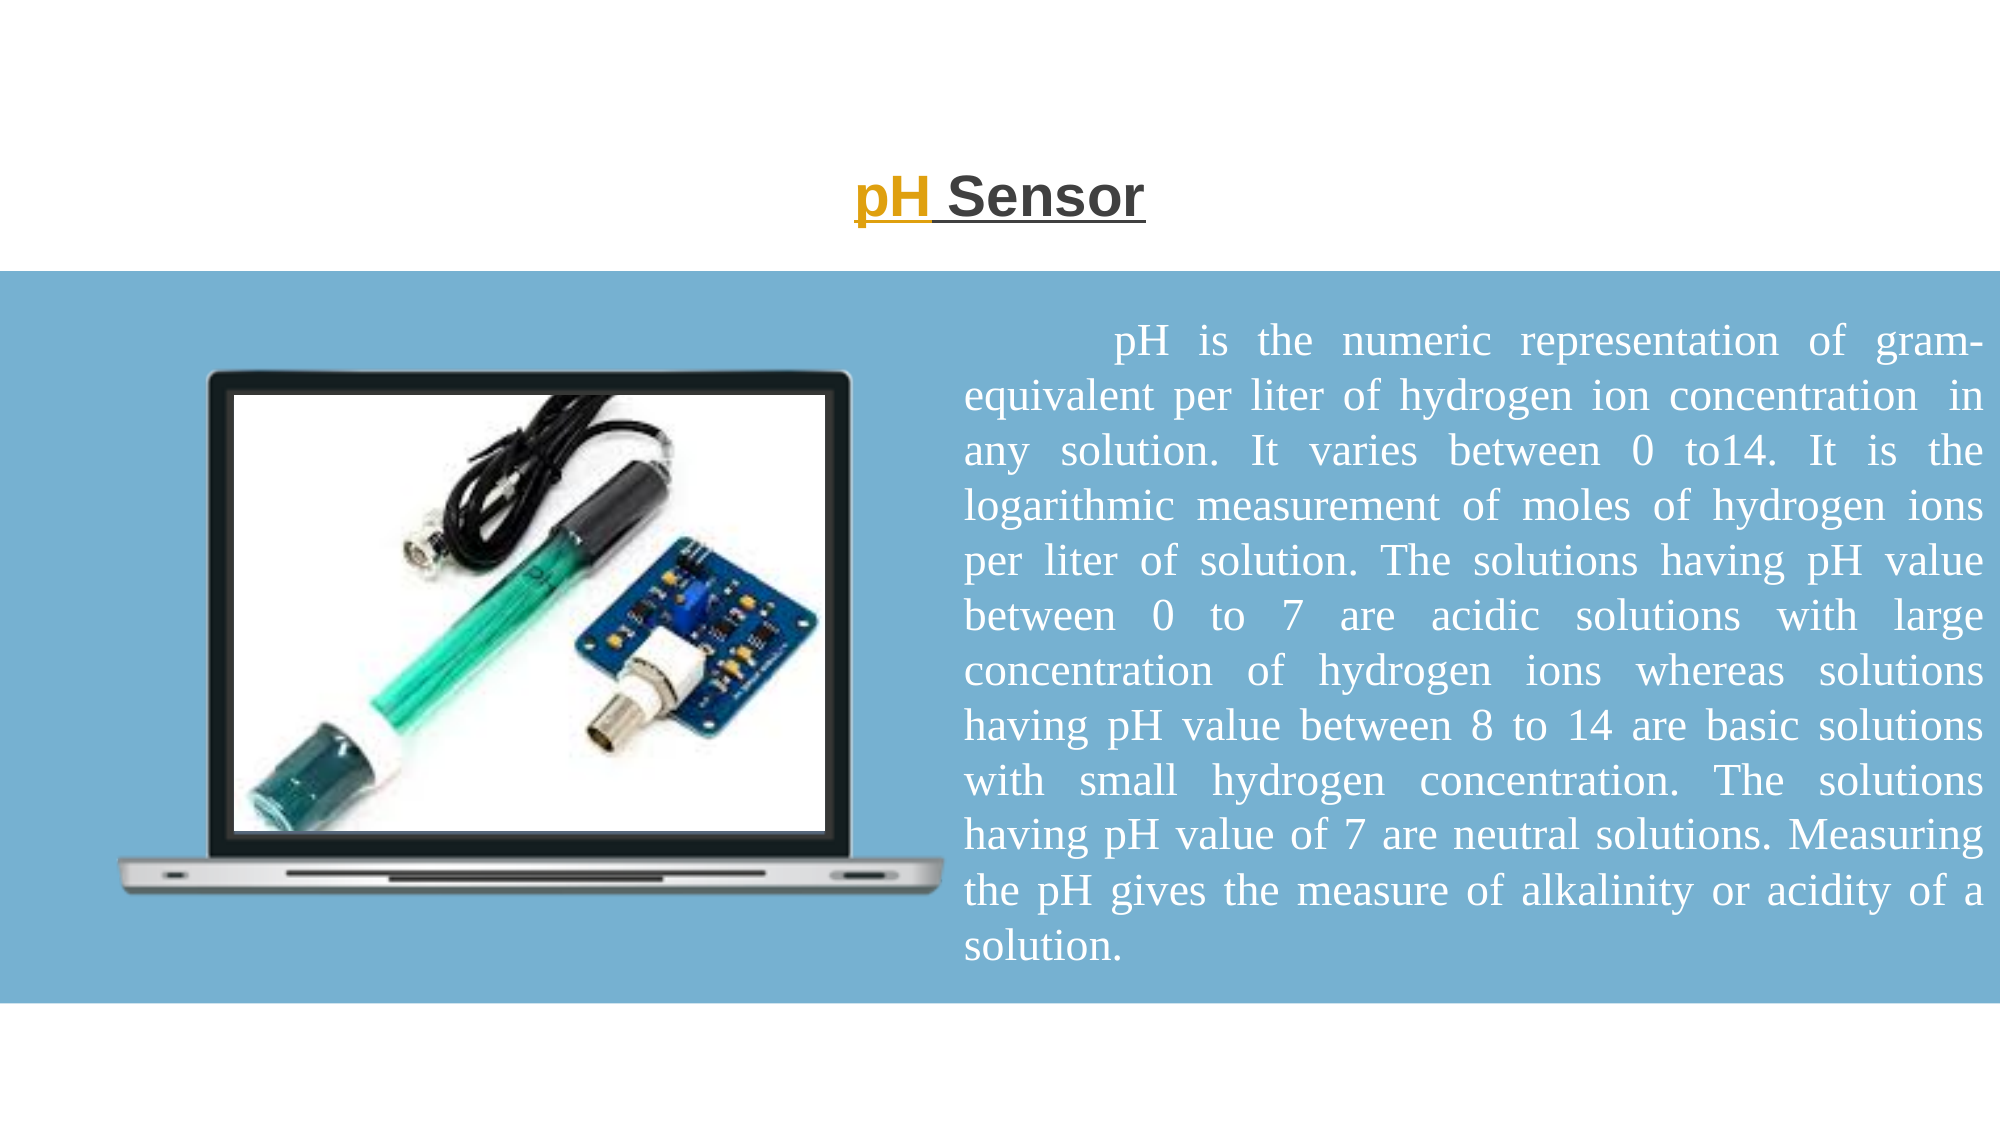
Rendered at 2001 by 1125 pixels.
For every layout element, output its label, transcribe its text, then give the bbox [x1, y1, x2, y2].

title pH Sensor [0, 108, 2000, 279]
text_box pH is the numeric representation of gram-equivalent per liter of hydrogen ion concentration in any solution. It varies between 0 to14. It is the logarithmic measurement of moles of hydrogen ions per liter of solution. The solutions having pH value between 0 to 7 are acidic solutions with large concentration of hydrogen ions whereas solutions having pH value between 8 to 14 are basic solutions with small hydrogen concentration. The solutions having pH value of 7 are neutral solutions. Measuring the pH gives the measure of alkalinity or acidity of a solution. [949, 302, 2000, 1022]
picture [0, 310, 949, 952]
